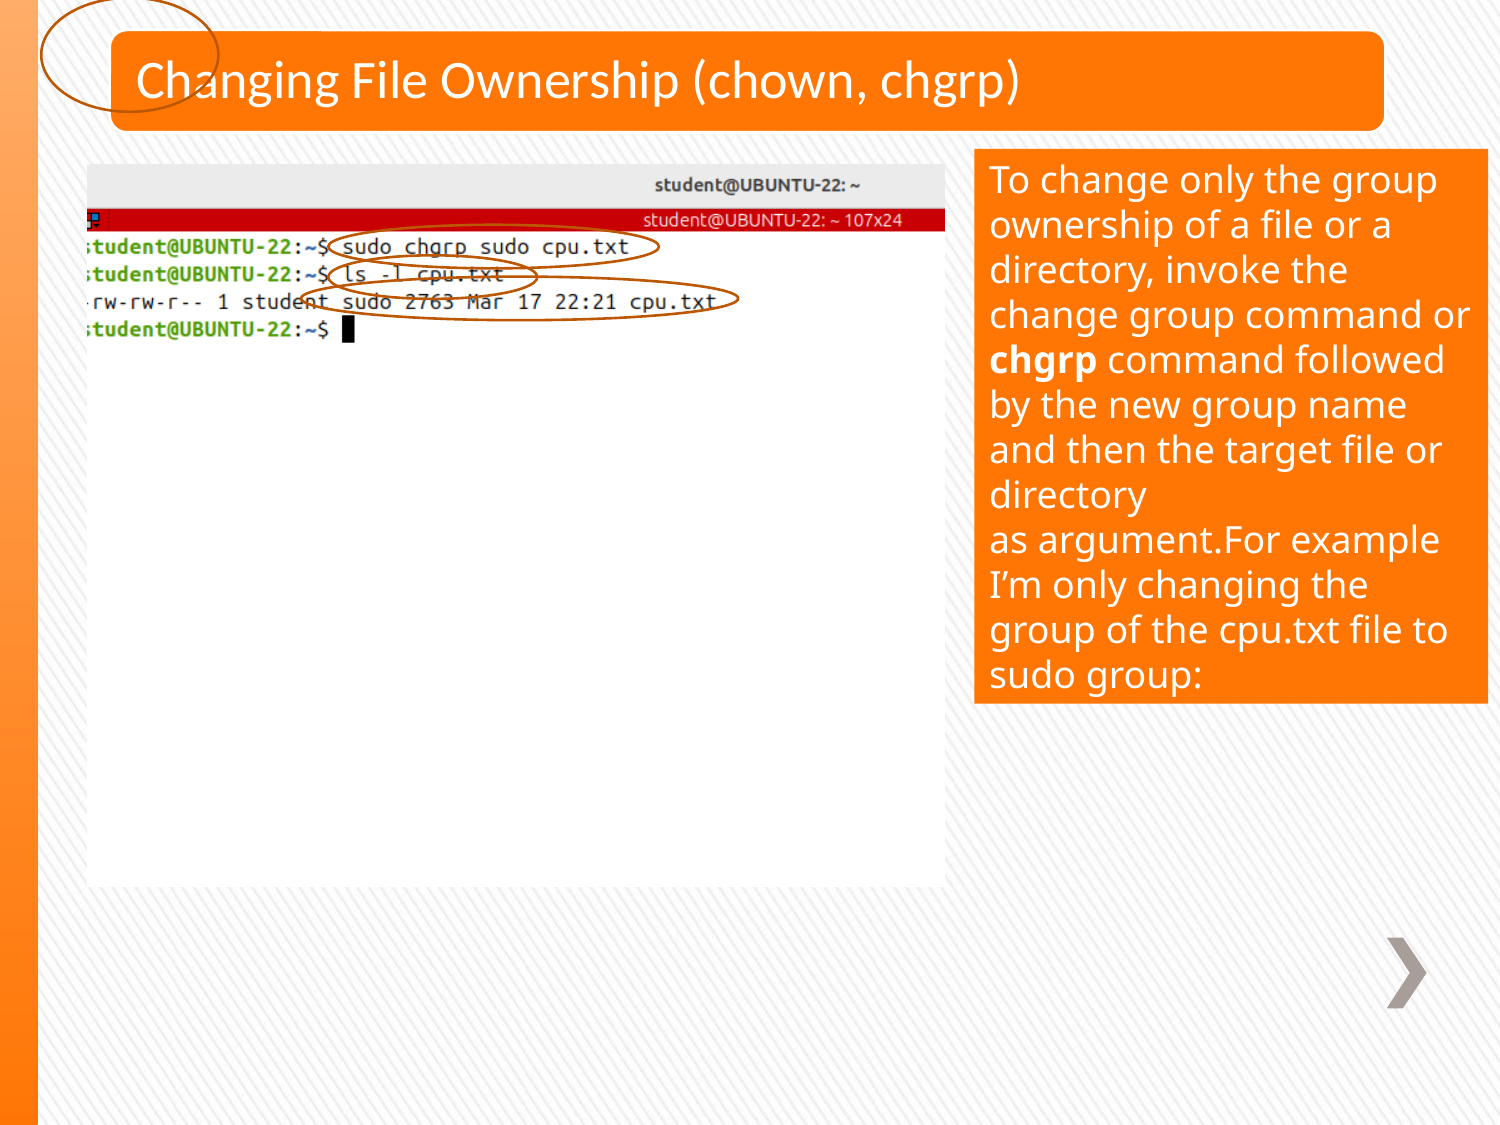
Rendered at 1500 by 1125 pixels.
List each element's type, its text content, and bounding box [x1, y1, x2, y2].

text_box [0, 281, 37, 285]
text_box [39, 0, 208, 110]
picture [37, 0, 1500, 1125]
text_box To change only the group ownership of a file or a directory, invoke the change group command or chgrp command followed by the new group name and then the target file or directory as argument.For example I’m only changing the group of the cpu.txt file to sudo group: [974, 148, 1489, 704]
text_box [109, 27, 1386, 135]
